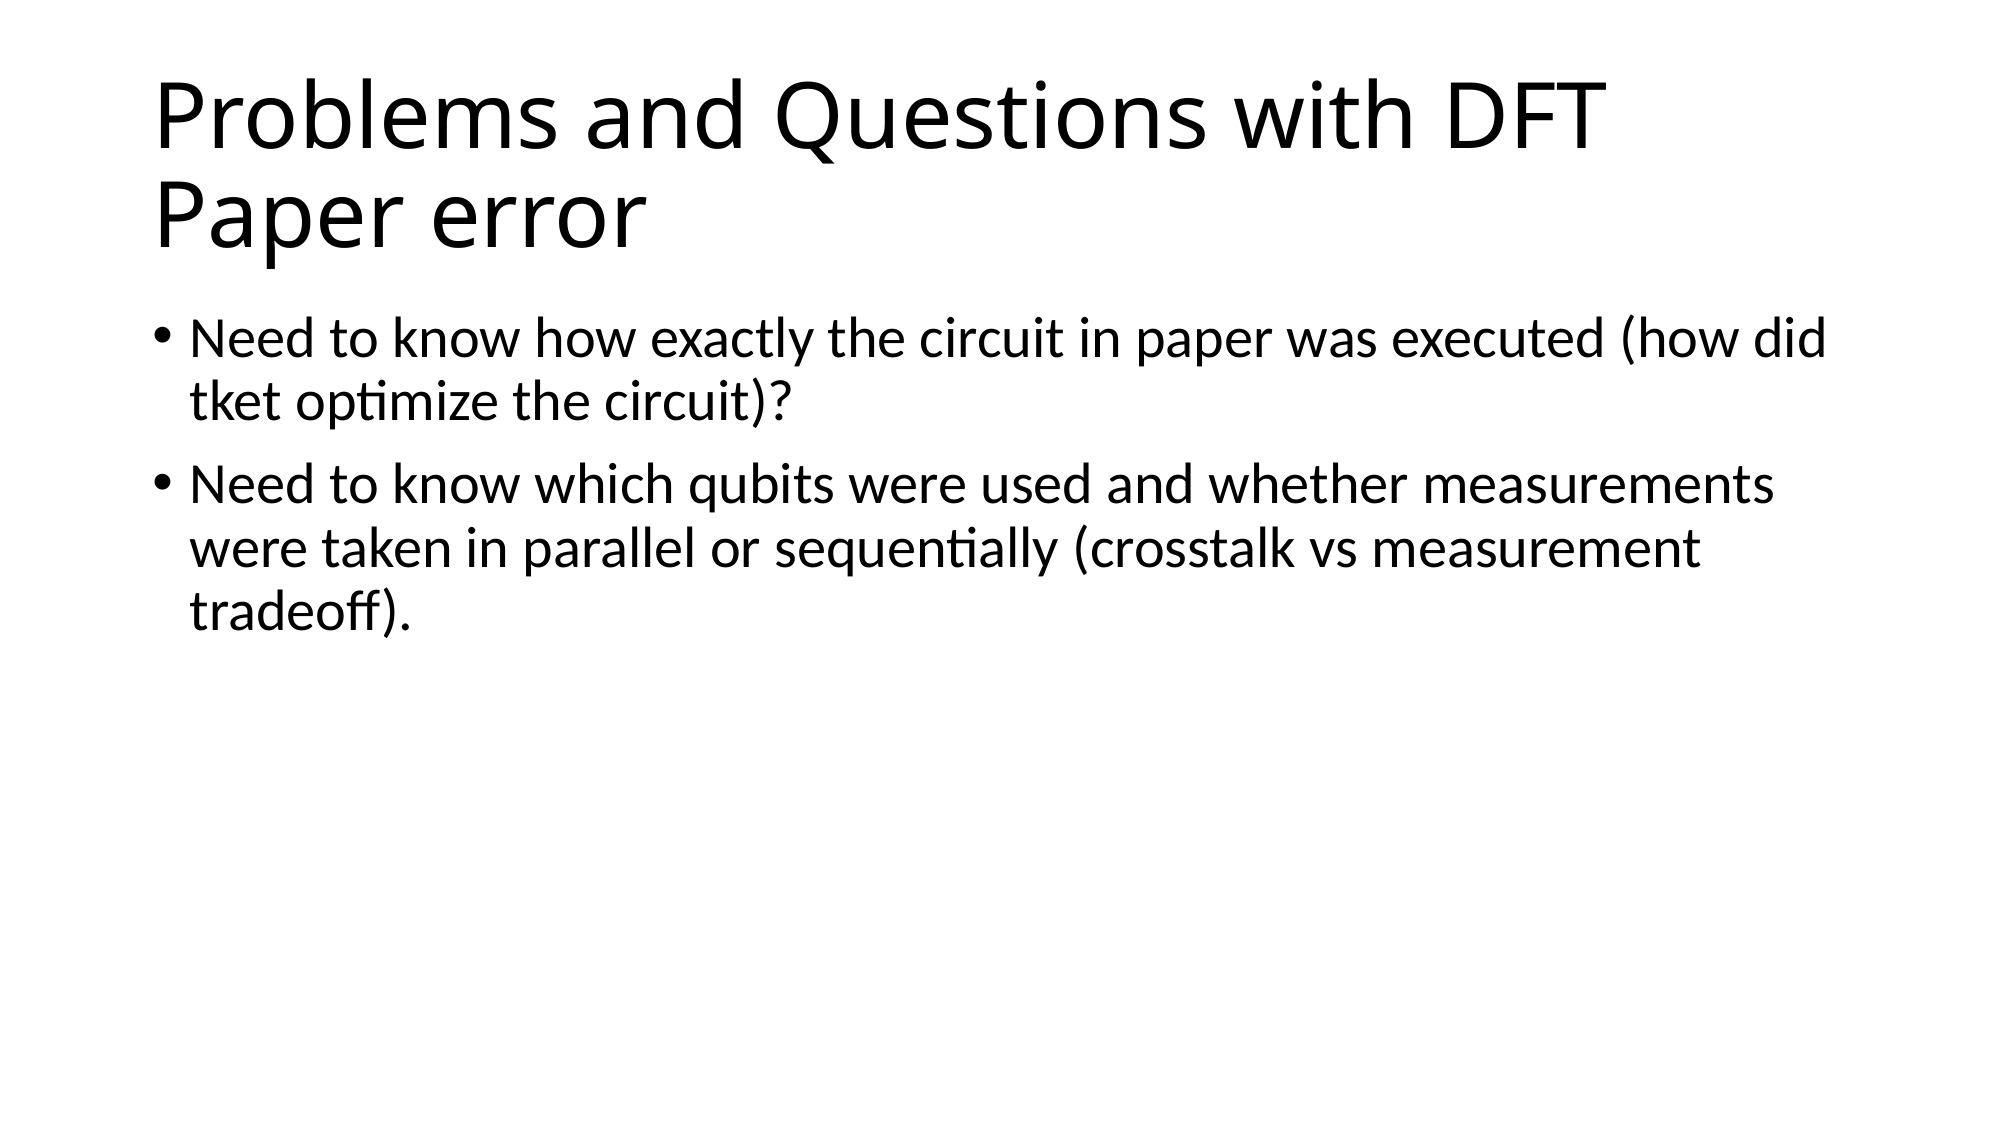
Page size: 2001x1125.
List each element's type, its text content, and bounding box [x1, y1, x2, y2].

list Need to know how exactly the circuit in paper was executed (how did tket optimize the circuit)? Need to know which qubits were used and whether measurements were taken in parallel or sequentially (crosstalk vs measurement tradeoff). [137, 299, 1863, 1014]
title Problems and Questions with DFT Paper error [137, 59, 1863, 278]
